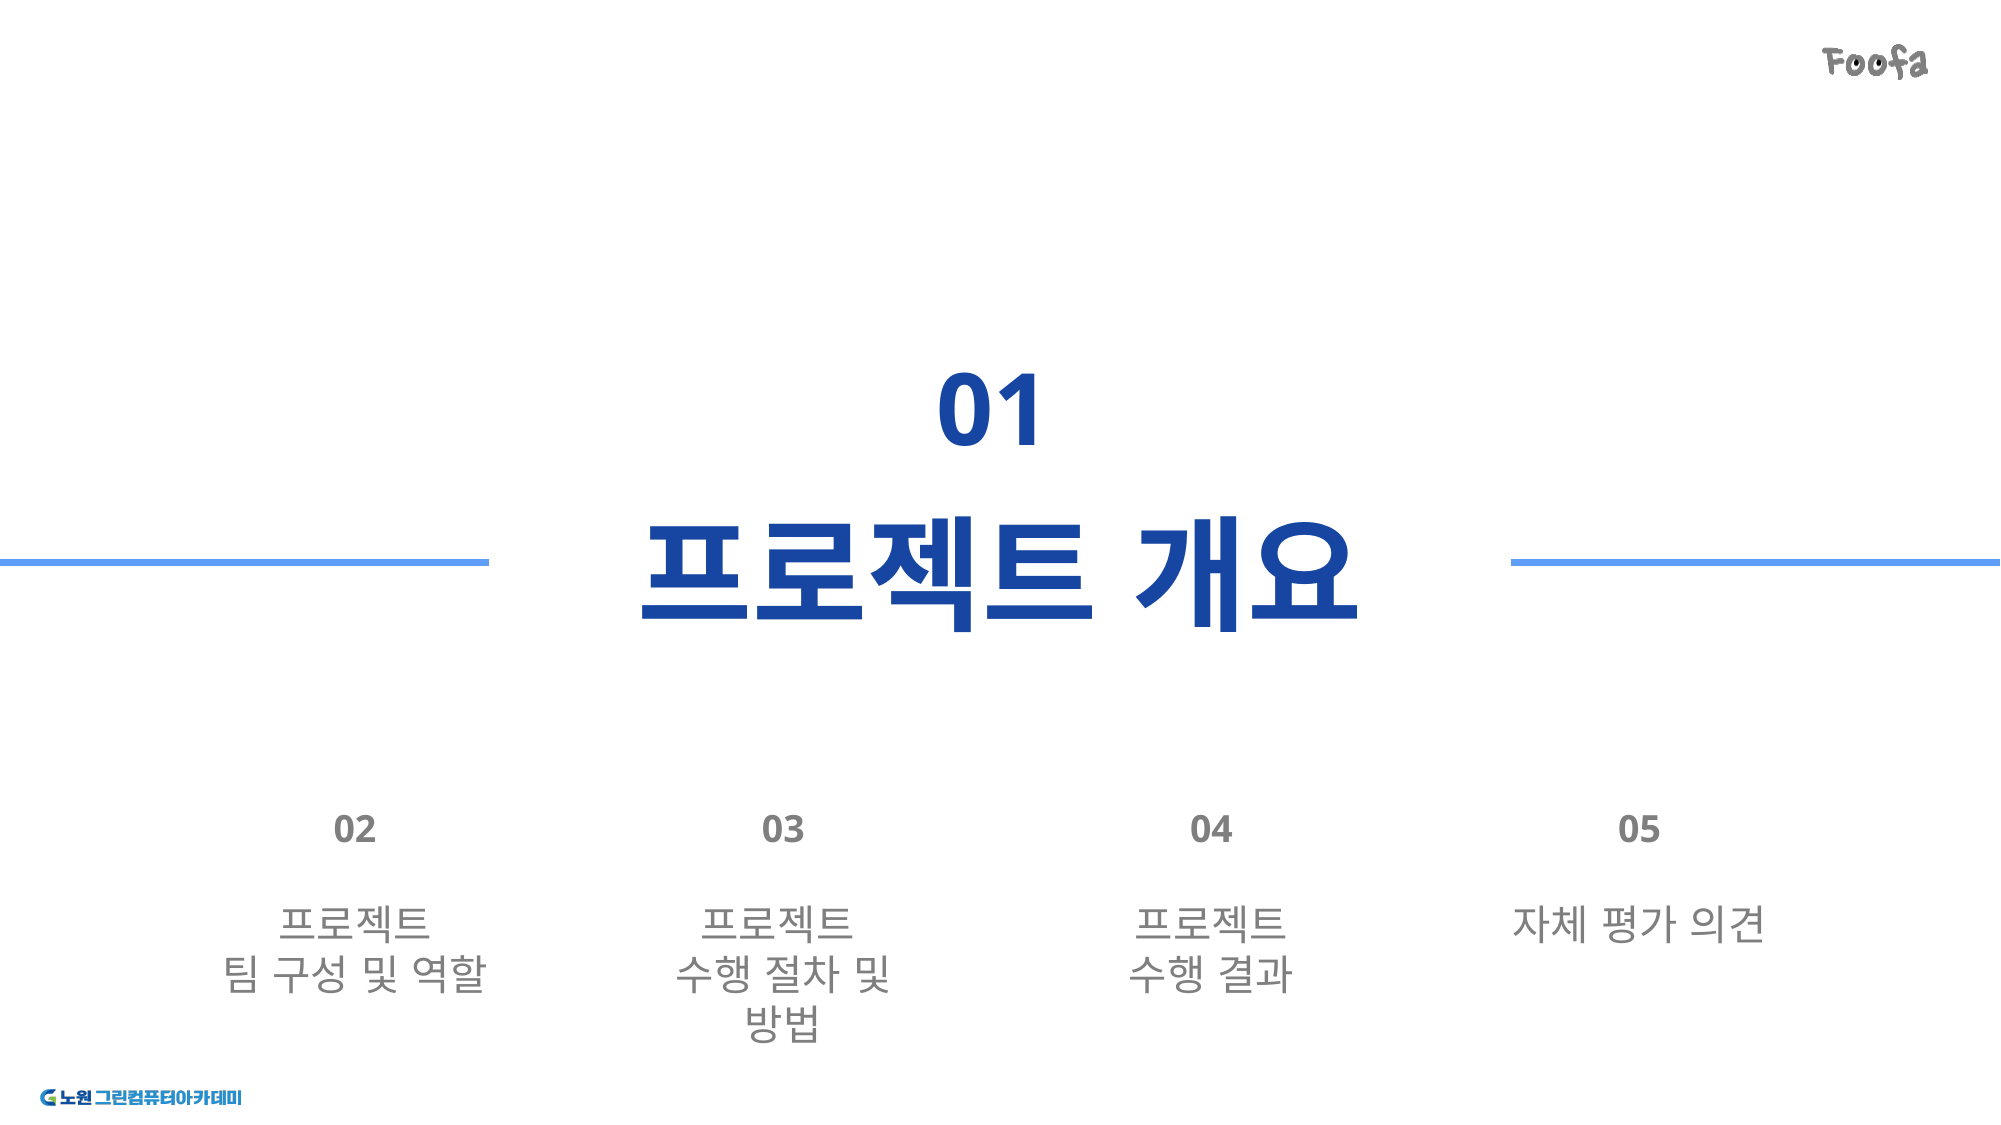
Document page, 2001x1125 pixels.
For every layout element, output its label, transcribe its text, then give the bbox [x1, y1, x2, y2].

picture [1821, 43, 1929, 80]
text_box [199, 797, 1801, 1008]
text_box 프로젝트 개요 [609, 488, 1390, 654]
picture [39, 1089, 241, 1106]
text_box 01 [916, 338, 1072, 474]
